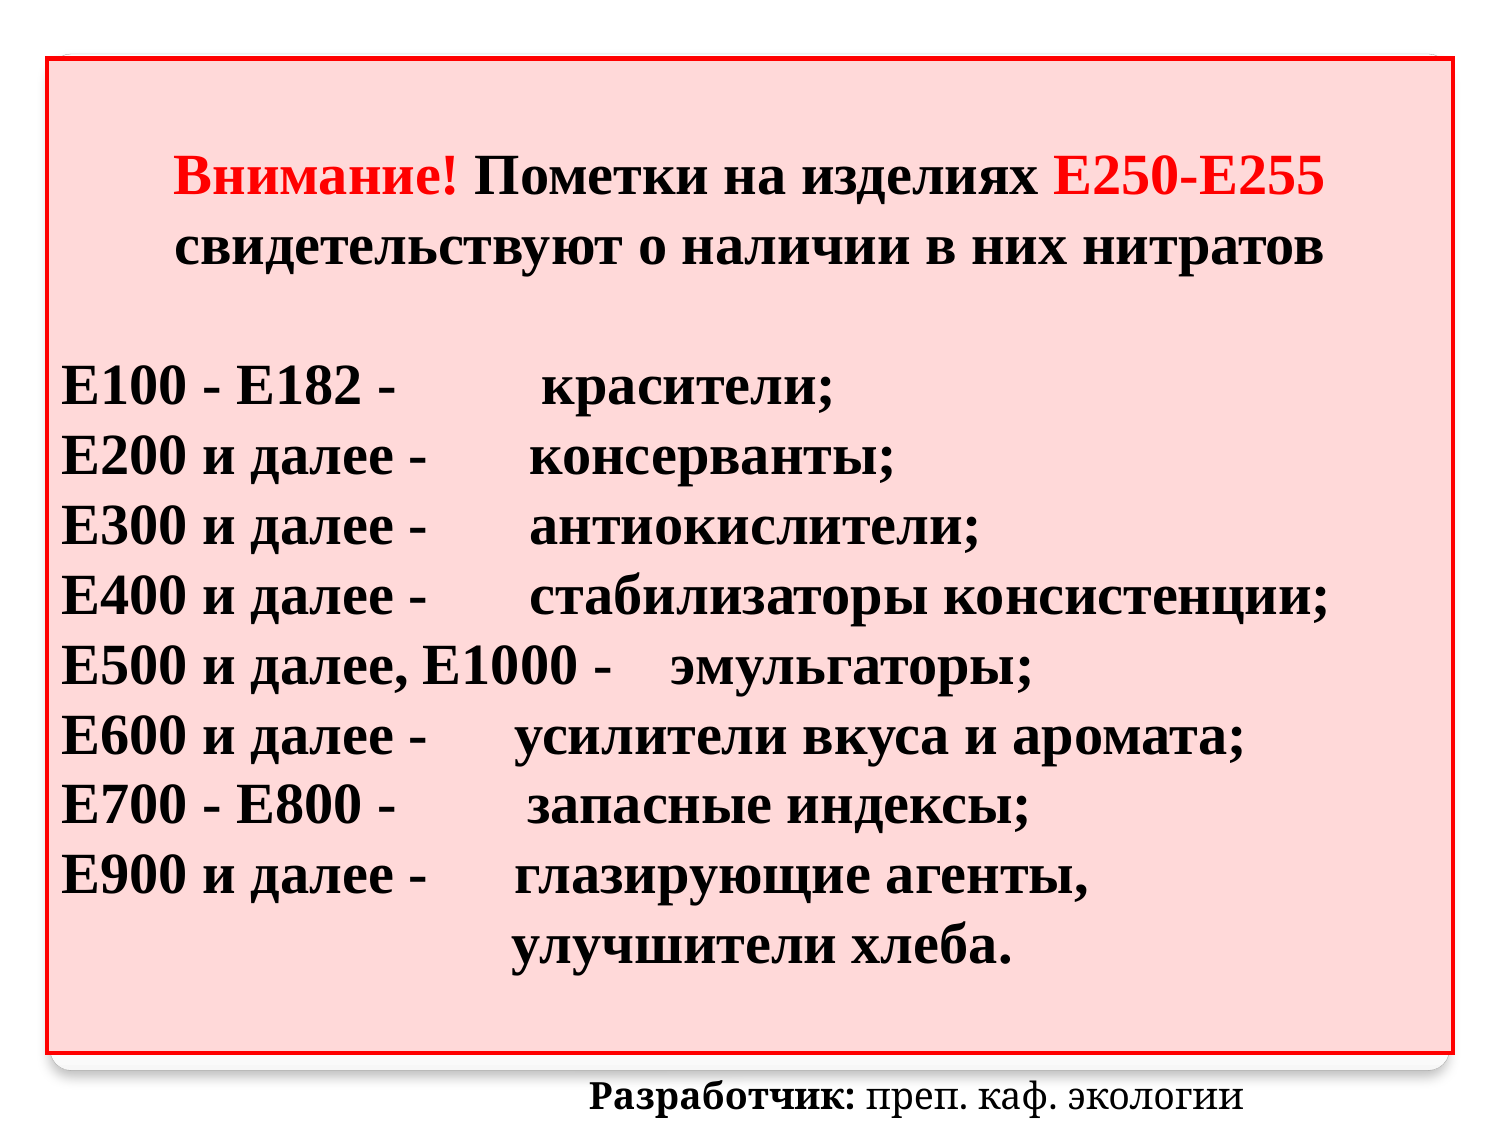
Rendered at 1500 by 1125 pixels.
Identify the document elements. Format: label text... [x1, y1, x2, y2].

text_box Внимание! Пометки на изделиях Е250-Е255 свидетельствуют о наличии в них нитратов Е100 - Е182 - красители; Е200 и далее - консерванты; Е300 и далее - антиокислители; Е400 и далее - стабилизаторы консистенции; Е500 и далее, Е1000 - эмульгаторы; Е600 и далее - усилители вкуса и аромата; Е700 - Е800 - запасные индексы; Е900 и далее - глазирующие агенты, улучшители хлеба. [46, 58, 1454, 1053]
text_box Разработчик: преп. каф. экологии Кирвель П.И. [574, 1064, 1408, 1125]
